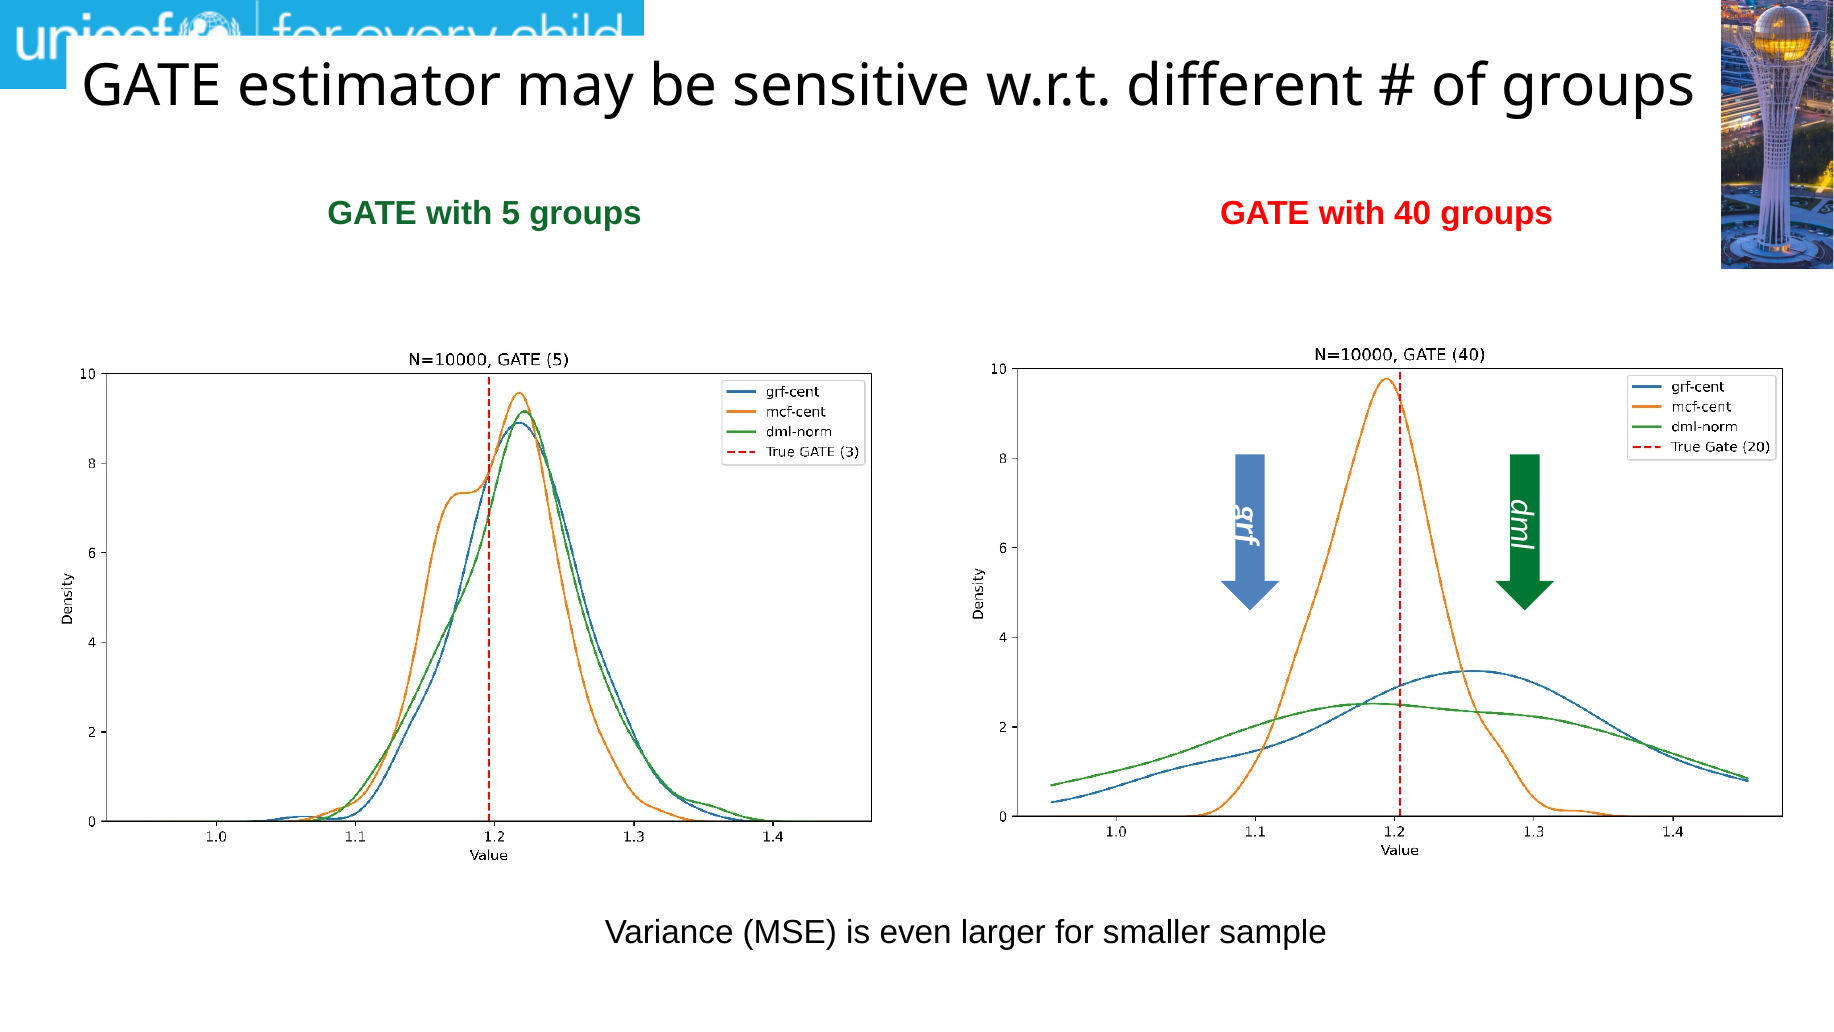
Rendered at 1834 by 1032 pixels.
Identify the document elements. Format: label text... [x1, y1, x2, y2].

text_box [892, 296, 1834, 890]
text_box Variance (MSE) is even larger for smaller sample [590, 902, 1343, 958]
picture [0, 302, 971, 896]
text_box GATE with 40 groups [1120, 183, 1653, 239]
picture [1721, 0, 1834, 269]
picture [0, 0, 644, 89]
text_box GATE with 5 groups [177, 183, 792, 239]
title GATE estimator may be sensitive w.r.t. different # of groups [66, 35, 1720, 130]
